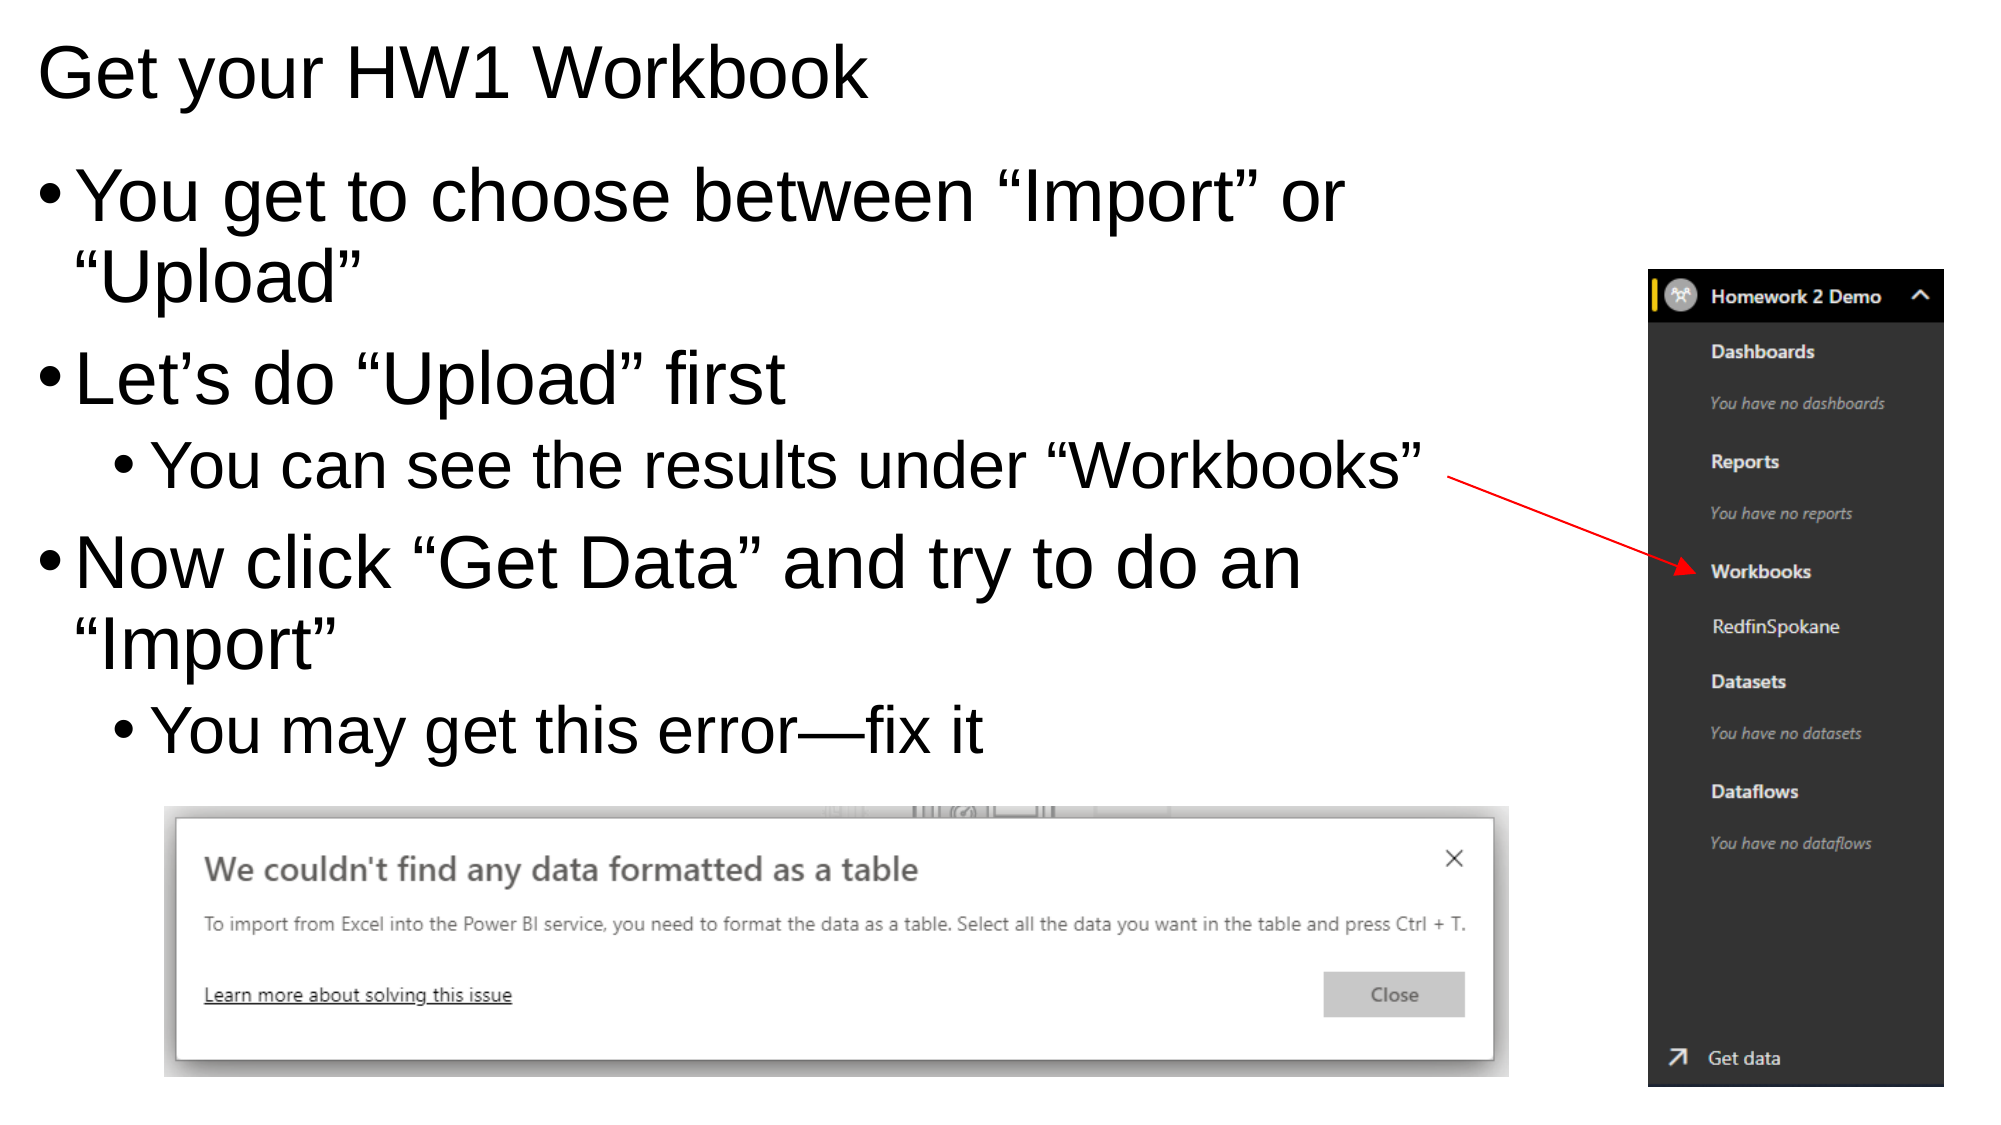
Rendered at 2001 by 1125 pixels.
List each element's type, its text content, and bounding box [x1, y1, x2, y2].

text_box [1447, 476, 1697, 574]
picture [1648, 269, 1944, 1088]
title Get your HW1 Workbook [22, 25, 1978, 123]
picture [164, 806, 1509, 1077]
list You get to choose between “Import” or “Upload” Let’s do “Upload” first You can see the results under “Workbooks” Now click “Get Data” and try to do an “Import” You may get this error—fix it [22, 149, 1585, 1100]
